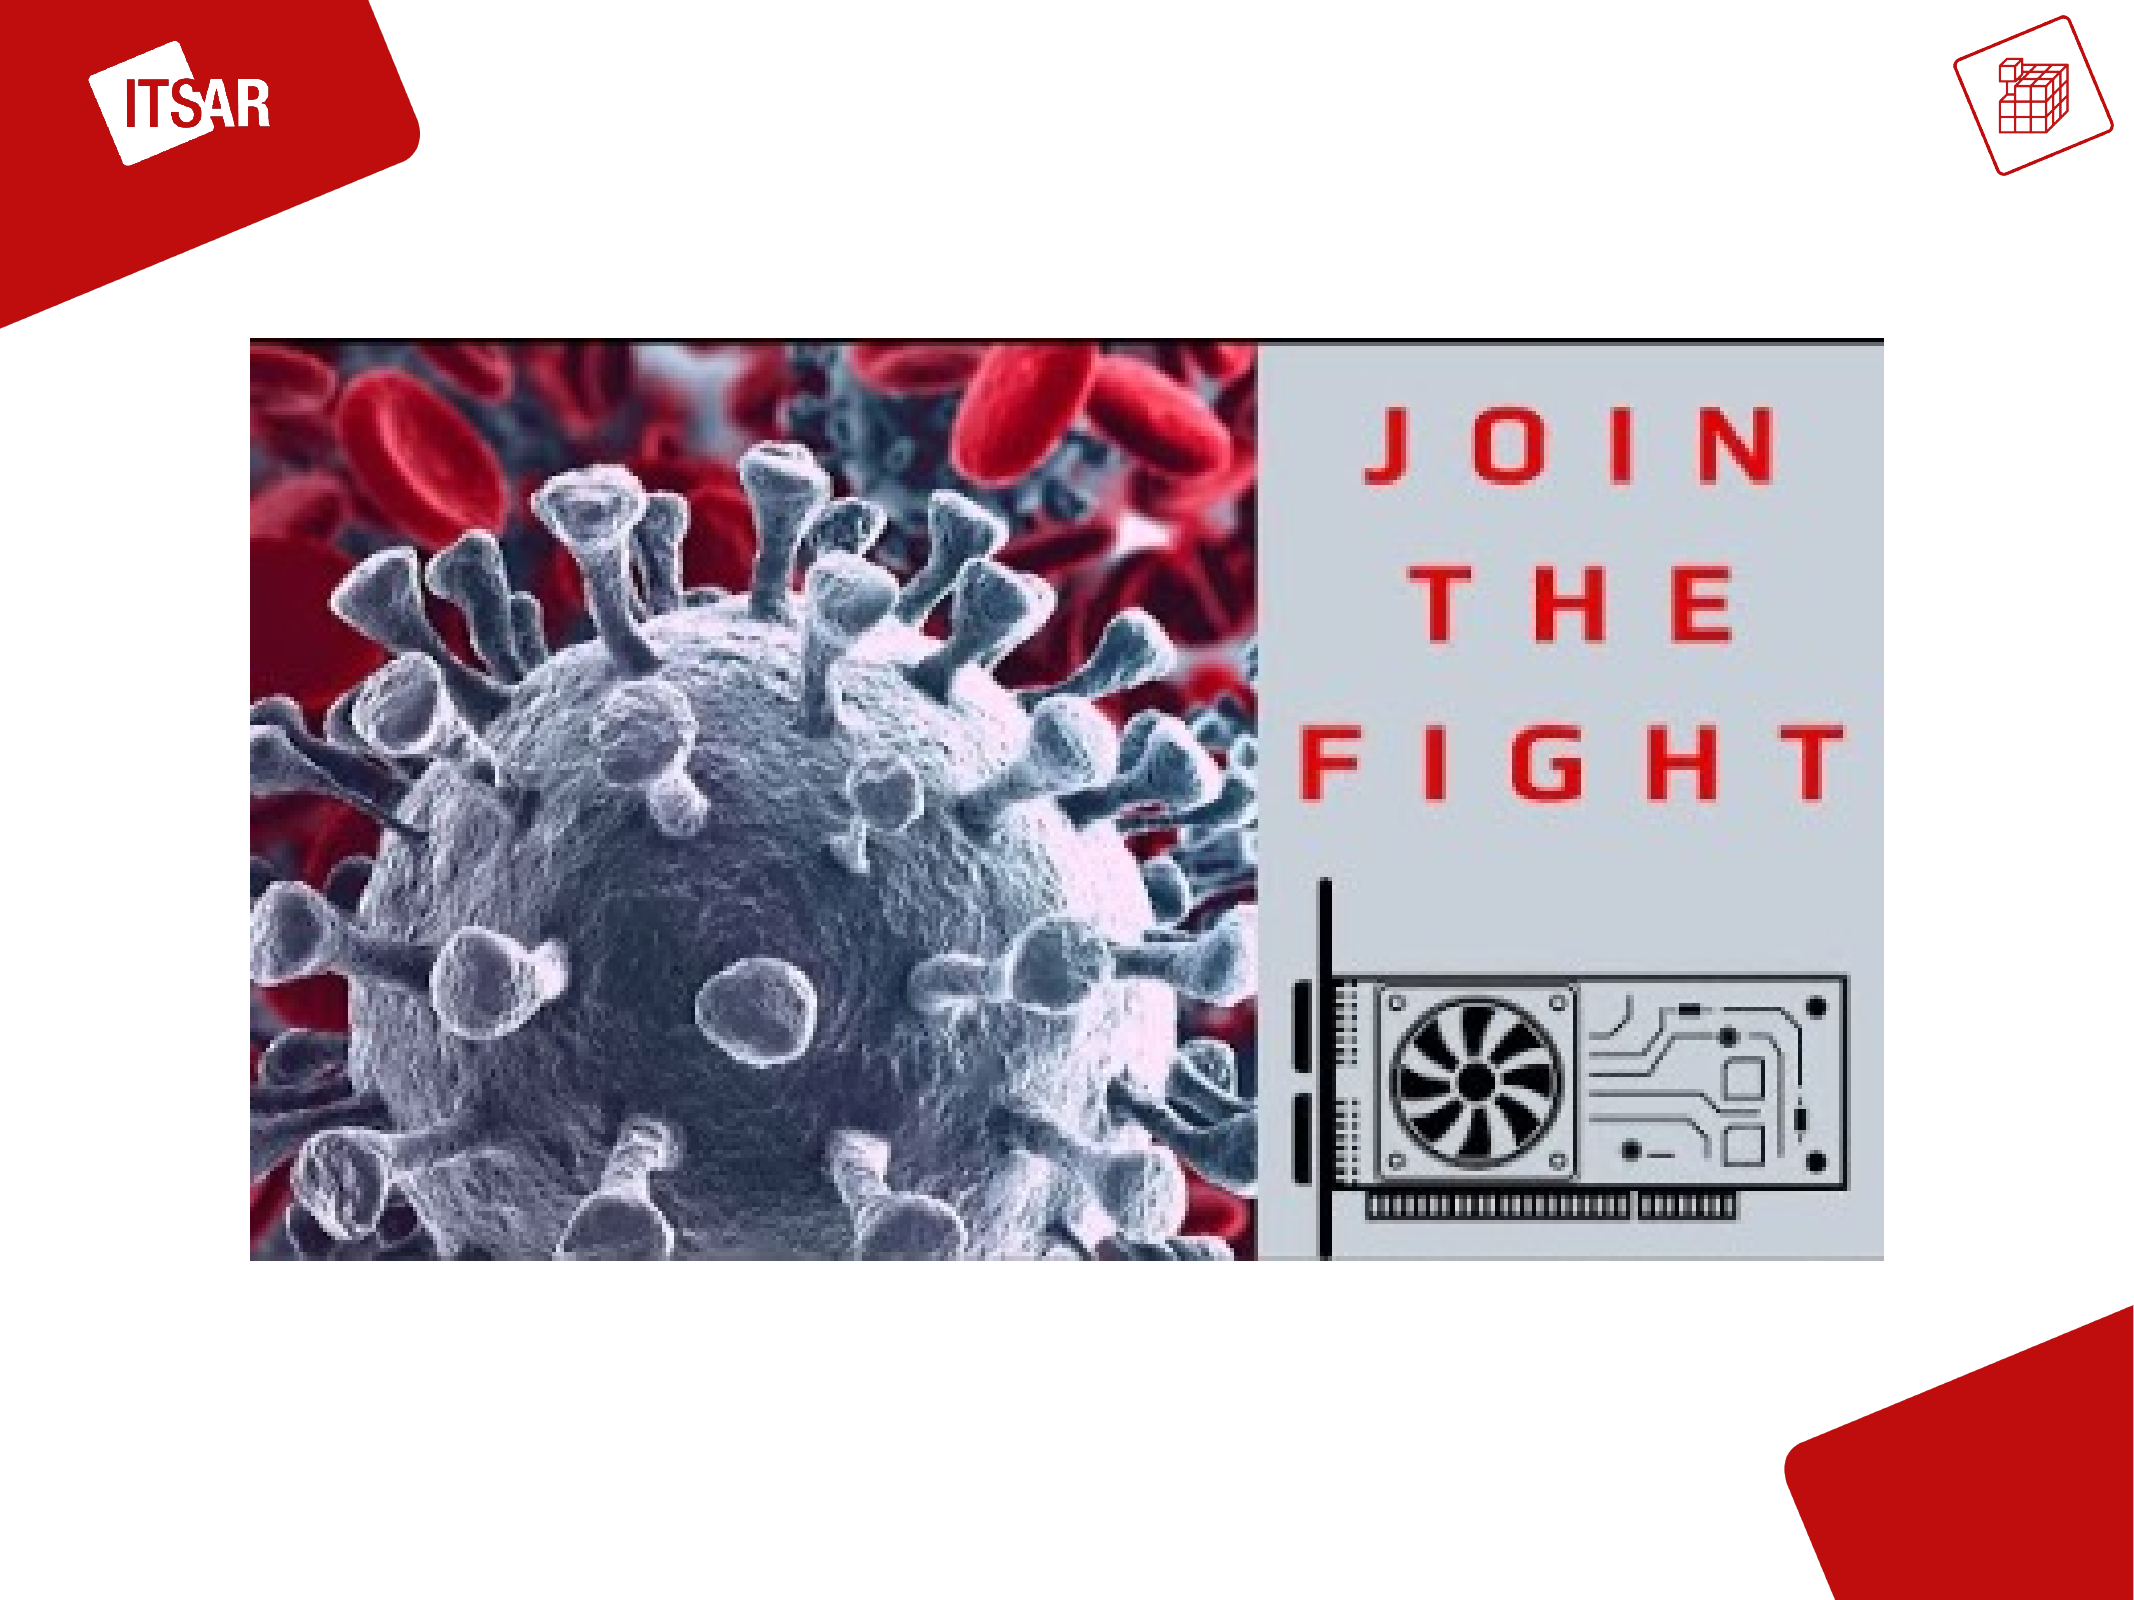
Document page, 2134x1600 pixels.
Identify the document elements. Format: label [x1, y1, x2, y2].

picture [1777, 1230, 2134, 1600]
picture [1953, 15, 2114, 176]
text_box [249, 338, 1884, 1262]
picture [0, 0, 427, 370]
